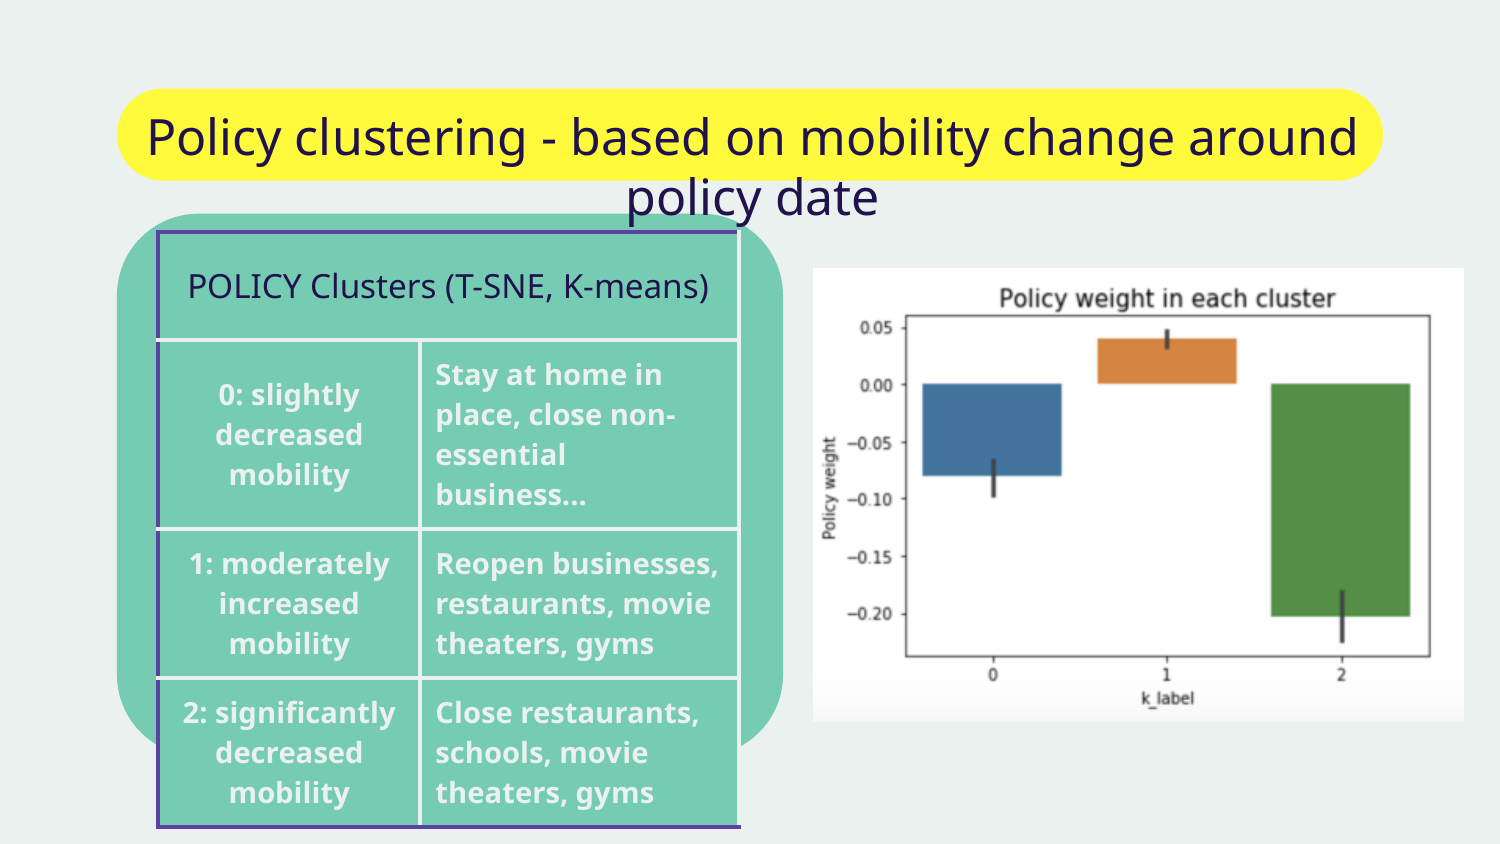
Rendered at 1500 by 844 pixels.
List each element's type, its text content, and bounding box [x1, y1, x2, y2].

table_cell 1: moderately increased mobility [160, 531, 418, 676]
table_cell Close restaurants, schools, movie theaters, gyms [422, 680, 737, 825]
title Policy clustering - based on mobility change around policy date [84, 90, 1421, 181]
table_cell Stay at home in place, close non-essential business... [422, 342, 737, 527]
table_cell Reopen businesses, restaurants, movie theaters, gyms [422, 531, 737, 676]
table_cell 2: significantly decreased mobility [160, 680, 418, 825]
text_box [116, 213, 784, 746]
table_header POLICY Clusters (T-SNE, K-means) [160, 234, 737, 338]
picture [812, 268, 1464, 723]
table_cell 0: slightly decreased mobility [160, 342, 418, 527]
